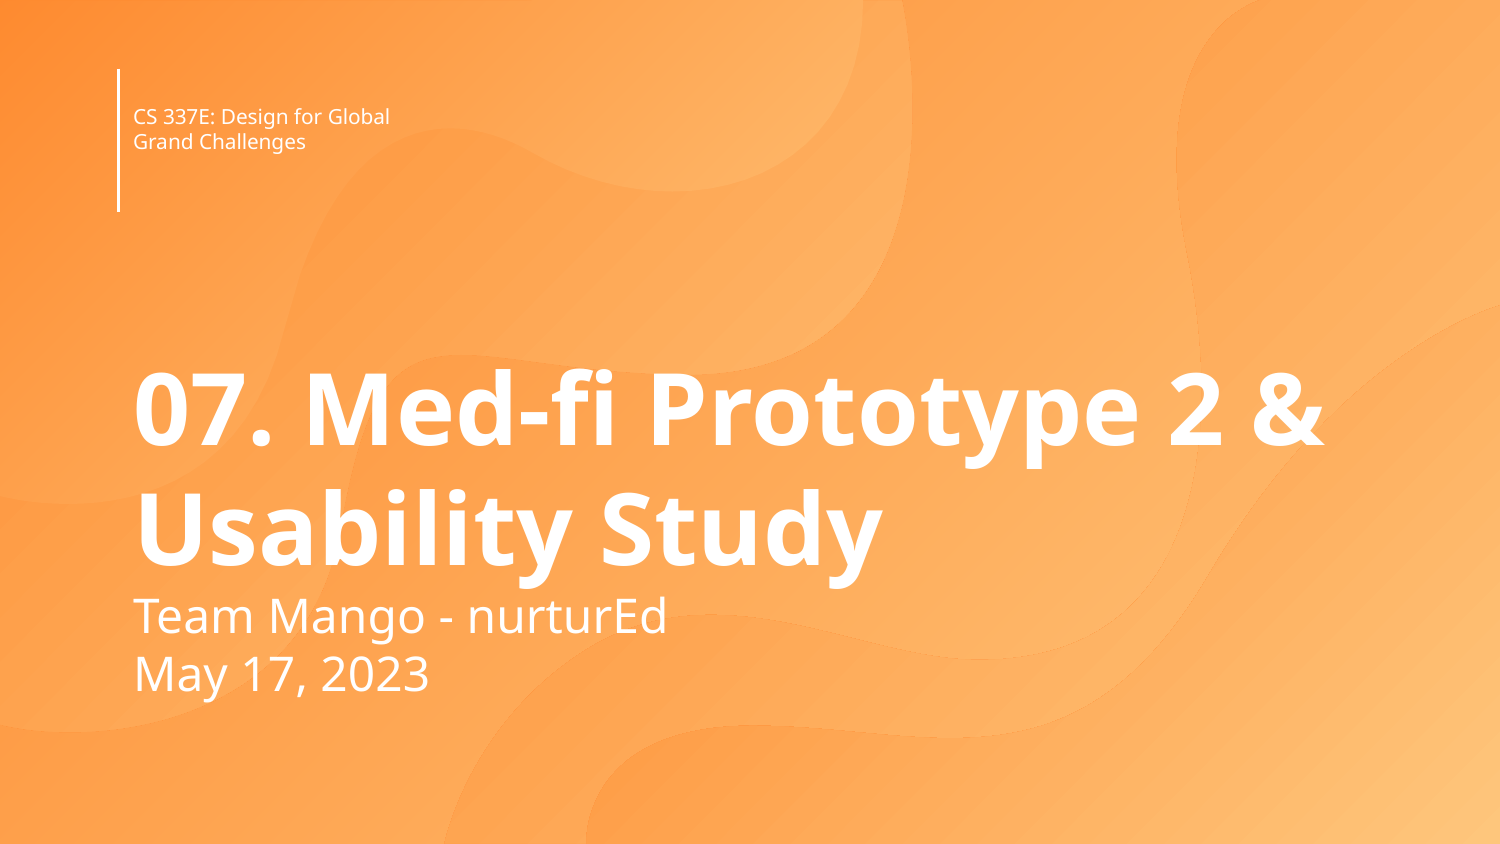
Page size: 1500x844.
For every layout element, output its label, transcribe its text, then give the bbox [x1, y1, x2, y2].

title 07. Med-fi Prototype 2 & Usability Study Team Mango - nurturEd May 17, 2023 [118, 263, 1403, 783]
subtitle CS 337E: Design for Global Grand Challenges [123, 88, 459, 142]
